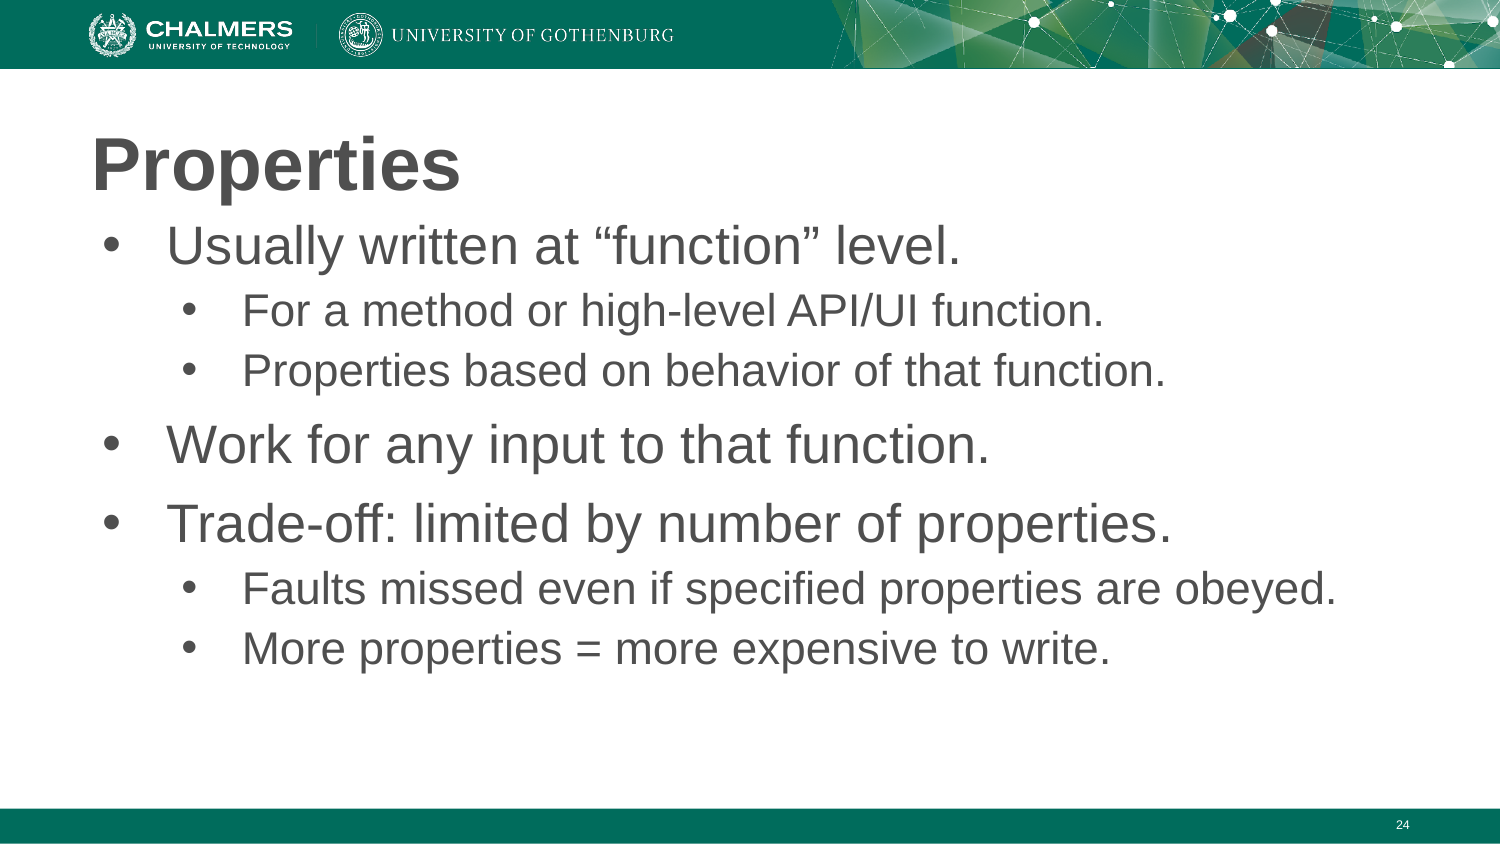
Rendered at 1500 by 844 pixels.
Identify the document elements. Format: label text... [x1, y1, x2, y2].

list Usually written at “function” level. For a method or high-level API/UI function. Properties based on behavior of that function. Work for any input to that function. Trade-off: limited by number of properties. Faults missed even if specified properties are obeyed. More properties = more expensive to write. [76, 211, 1425, 782]
title Properties [76, 100, 1425, 211]
picture [64, 0, 696, 85]
slide_number ‹#› [1074, 809, 1425, 844]
picture [759, 0, 1500, 68]
